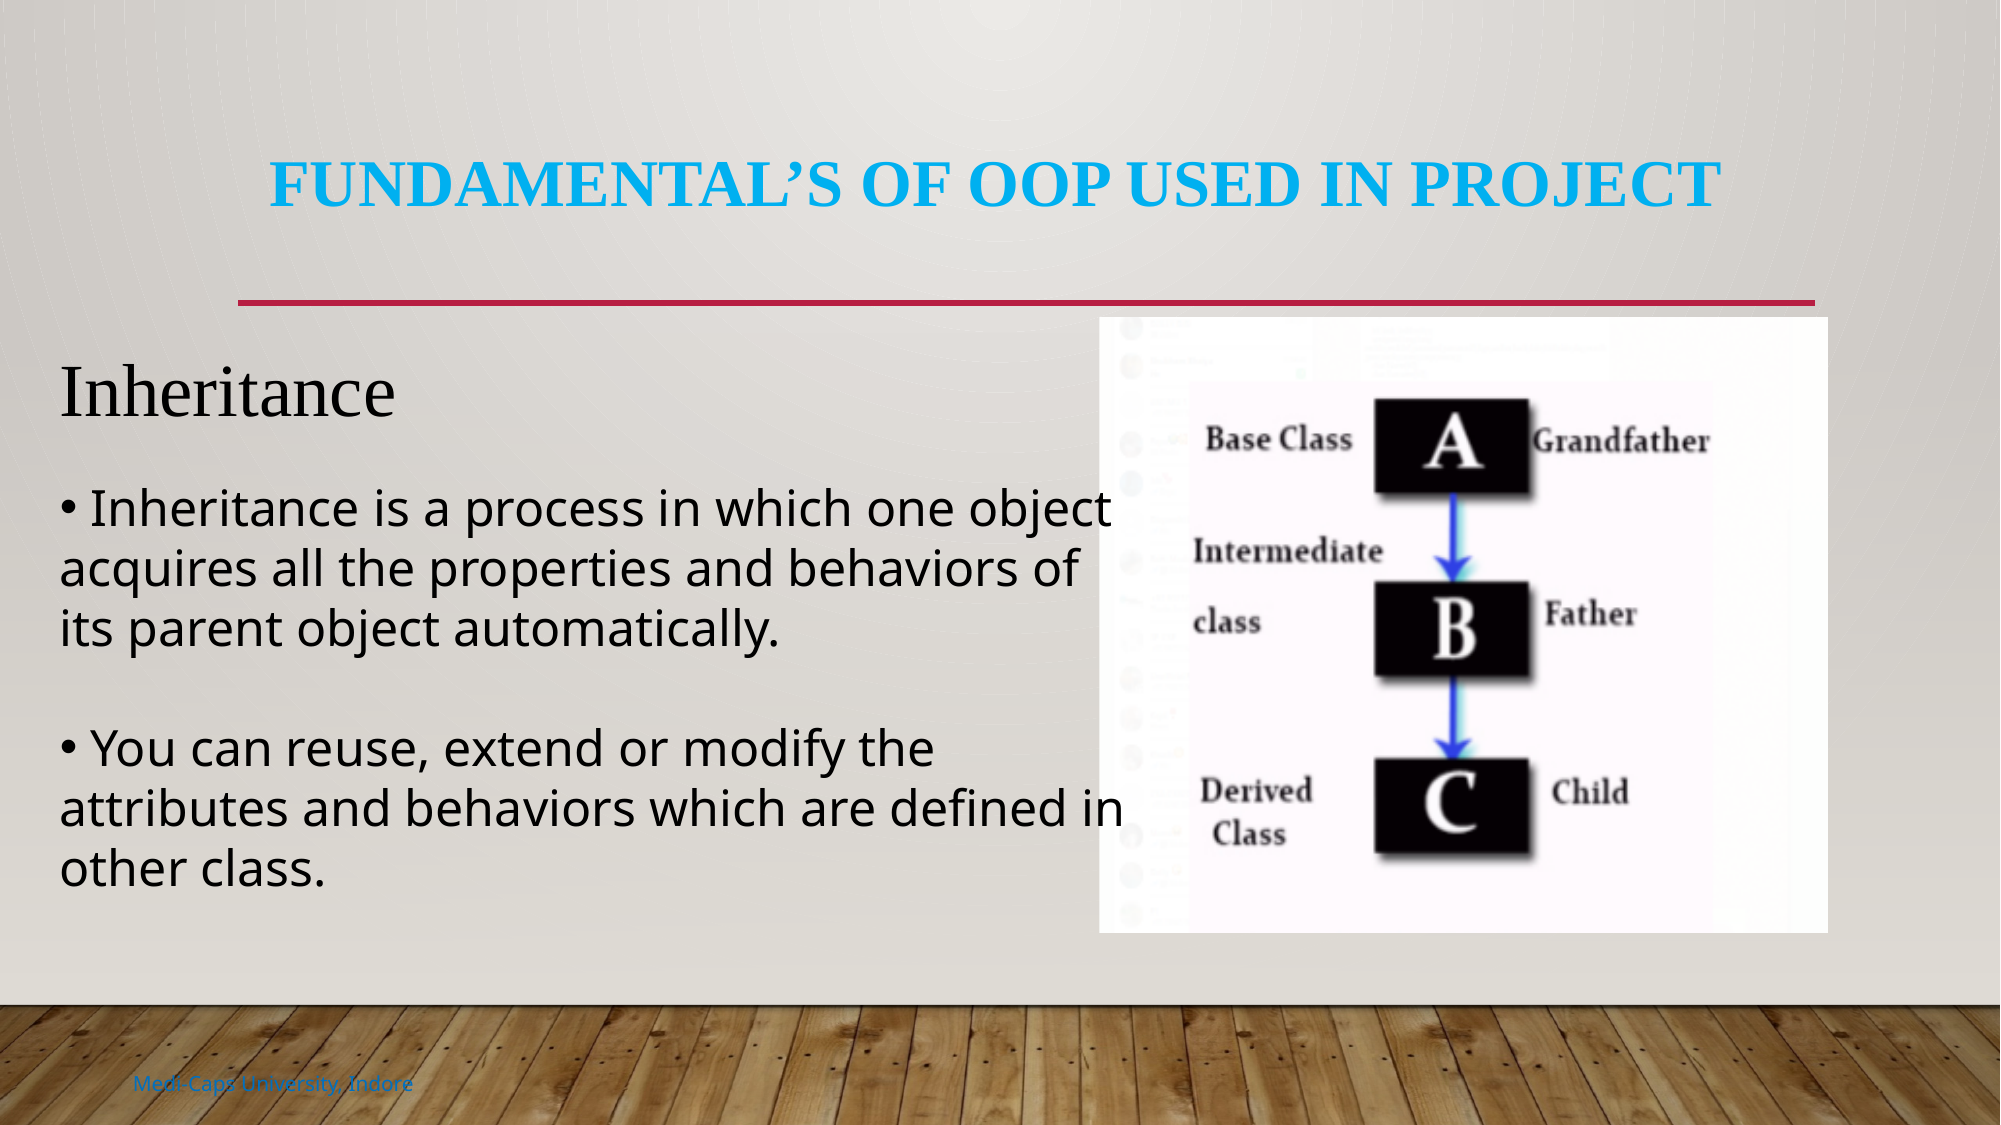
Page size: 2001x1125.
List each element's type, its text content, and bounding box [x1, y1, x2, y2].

footer Medi-Caps University, Indore [117, 1052, 1714, 1113]
picture [0, 1005, 2000, 1125]
title Fundamental’s of OOP Used In PROJECT [254, 141, 1909, 285]
text_box Inheritance Inheritance is a process in which one object acquires all the properties and behaviors of its parent object automatically. You can reuse, extend or modify the attributes and behaviors which are defined in other class. [45, 334, 1099, 904]
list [1099, 316, 1829, 933]
